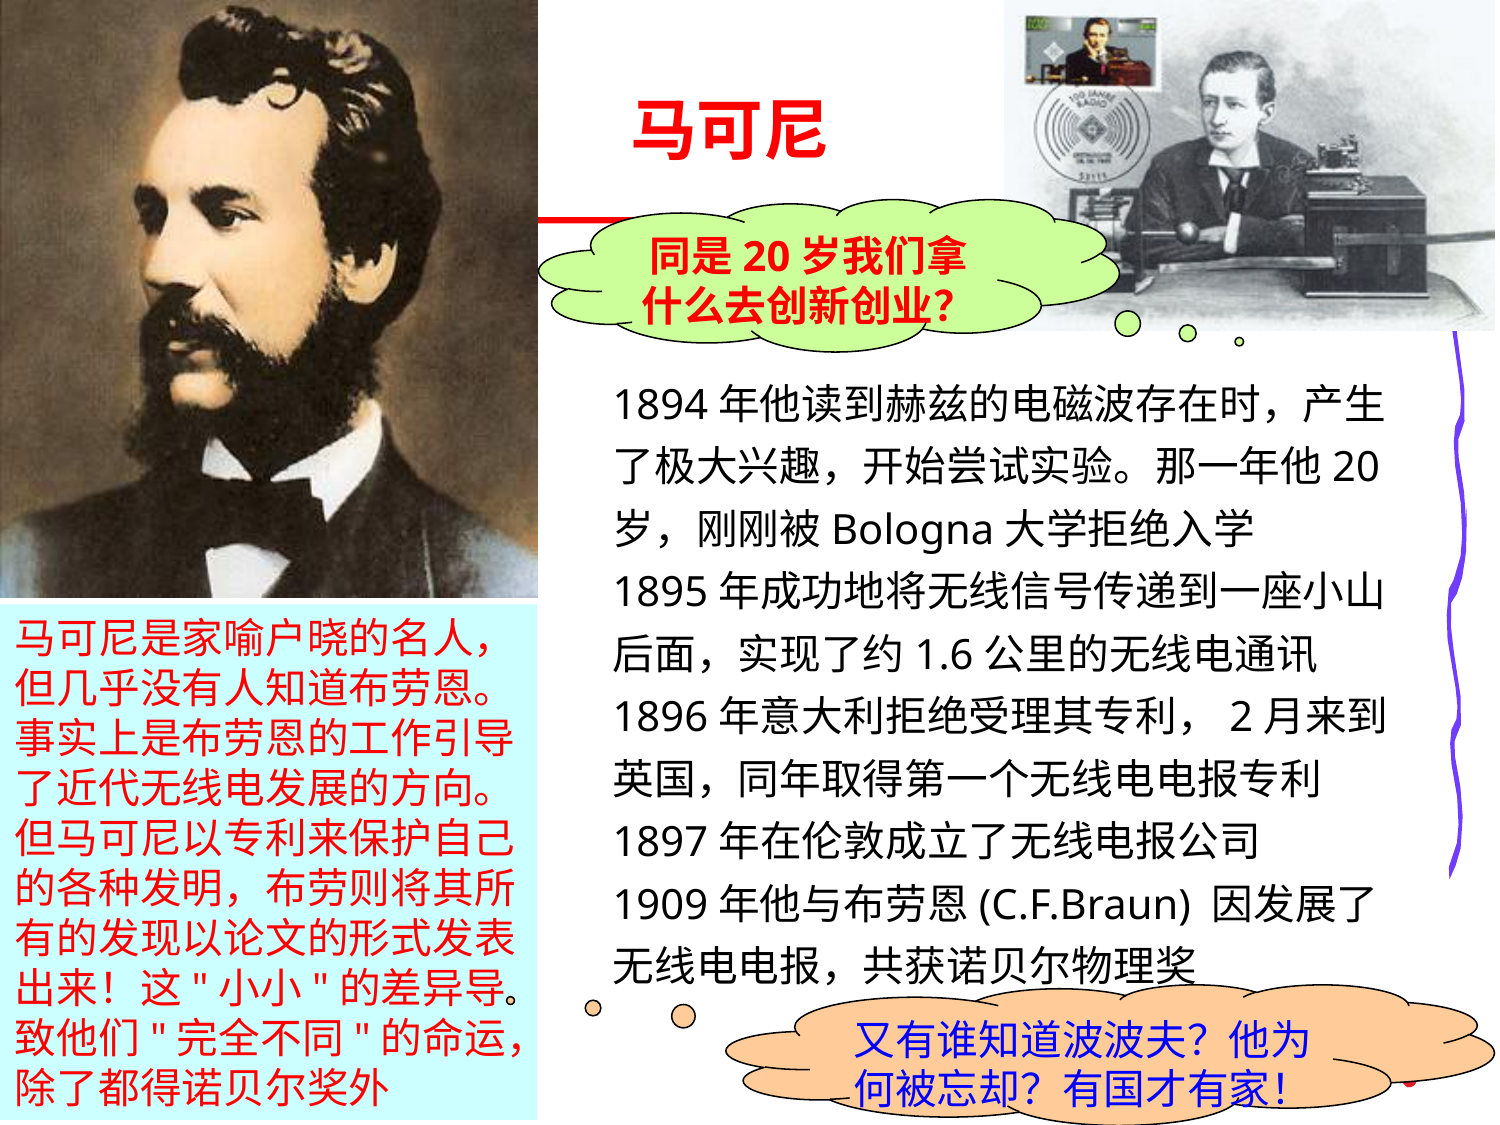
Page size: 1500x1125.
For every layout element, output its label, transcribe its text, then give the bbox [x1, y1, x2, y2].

text_box 又有谁知道波波夫？他为何被忘却？有国才有家！ [671, 1004, 696, 1028]
text_box 马可尼是家喻户晓的名人，但几乎没有人知道布劳恩。事实上是布劳恩的工作引导了近代无线电发展的方向。但马可尼以专利来保护自己的各种发明，布劳则将其所有的发现以论文的形式发表出来！这"小小"的差异导致他们"完全不同"的命运，除了都得诺贝尔奖外 [0, 604, 538, 1120]
picture [0, 0, 538, 598]
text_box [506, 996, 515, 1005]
text_box 马可尼 [615, 80, 885, 176]
text_box 1894年他读到赫兹的电磁波存在时，产生了极大兴趣，开始尝试实验。那一年他20岁，刚刚被Bologna大学拒绝入学 1895年成功地将无线信号传递到一座小山后面，实现了约1.6公里的无线电通讯 1896年意大利拒绝受理其专利，2月来到英国，同年取得第一个无线电电报专利 1897年在伦敦成立了无线电报公司 1909年他与布劳恩(C.F.Braun) 因发展了无线电电报，共获诺贝尔物理奖 [597, 357, 1418, 998]
picture [1004, 0, 1495, 331]
text_box 又有谁知道波波夫？他为何被忘却？有国才有家！ [725, 984, 1495, 1125]
text_box 同是20岁我们拿什么去创新创业？ [541, 199, 998, 353]
picture [1384, 1072, 1471, 1093]
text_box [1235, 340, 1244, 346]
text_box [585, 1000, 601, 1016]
